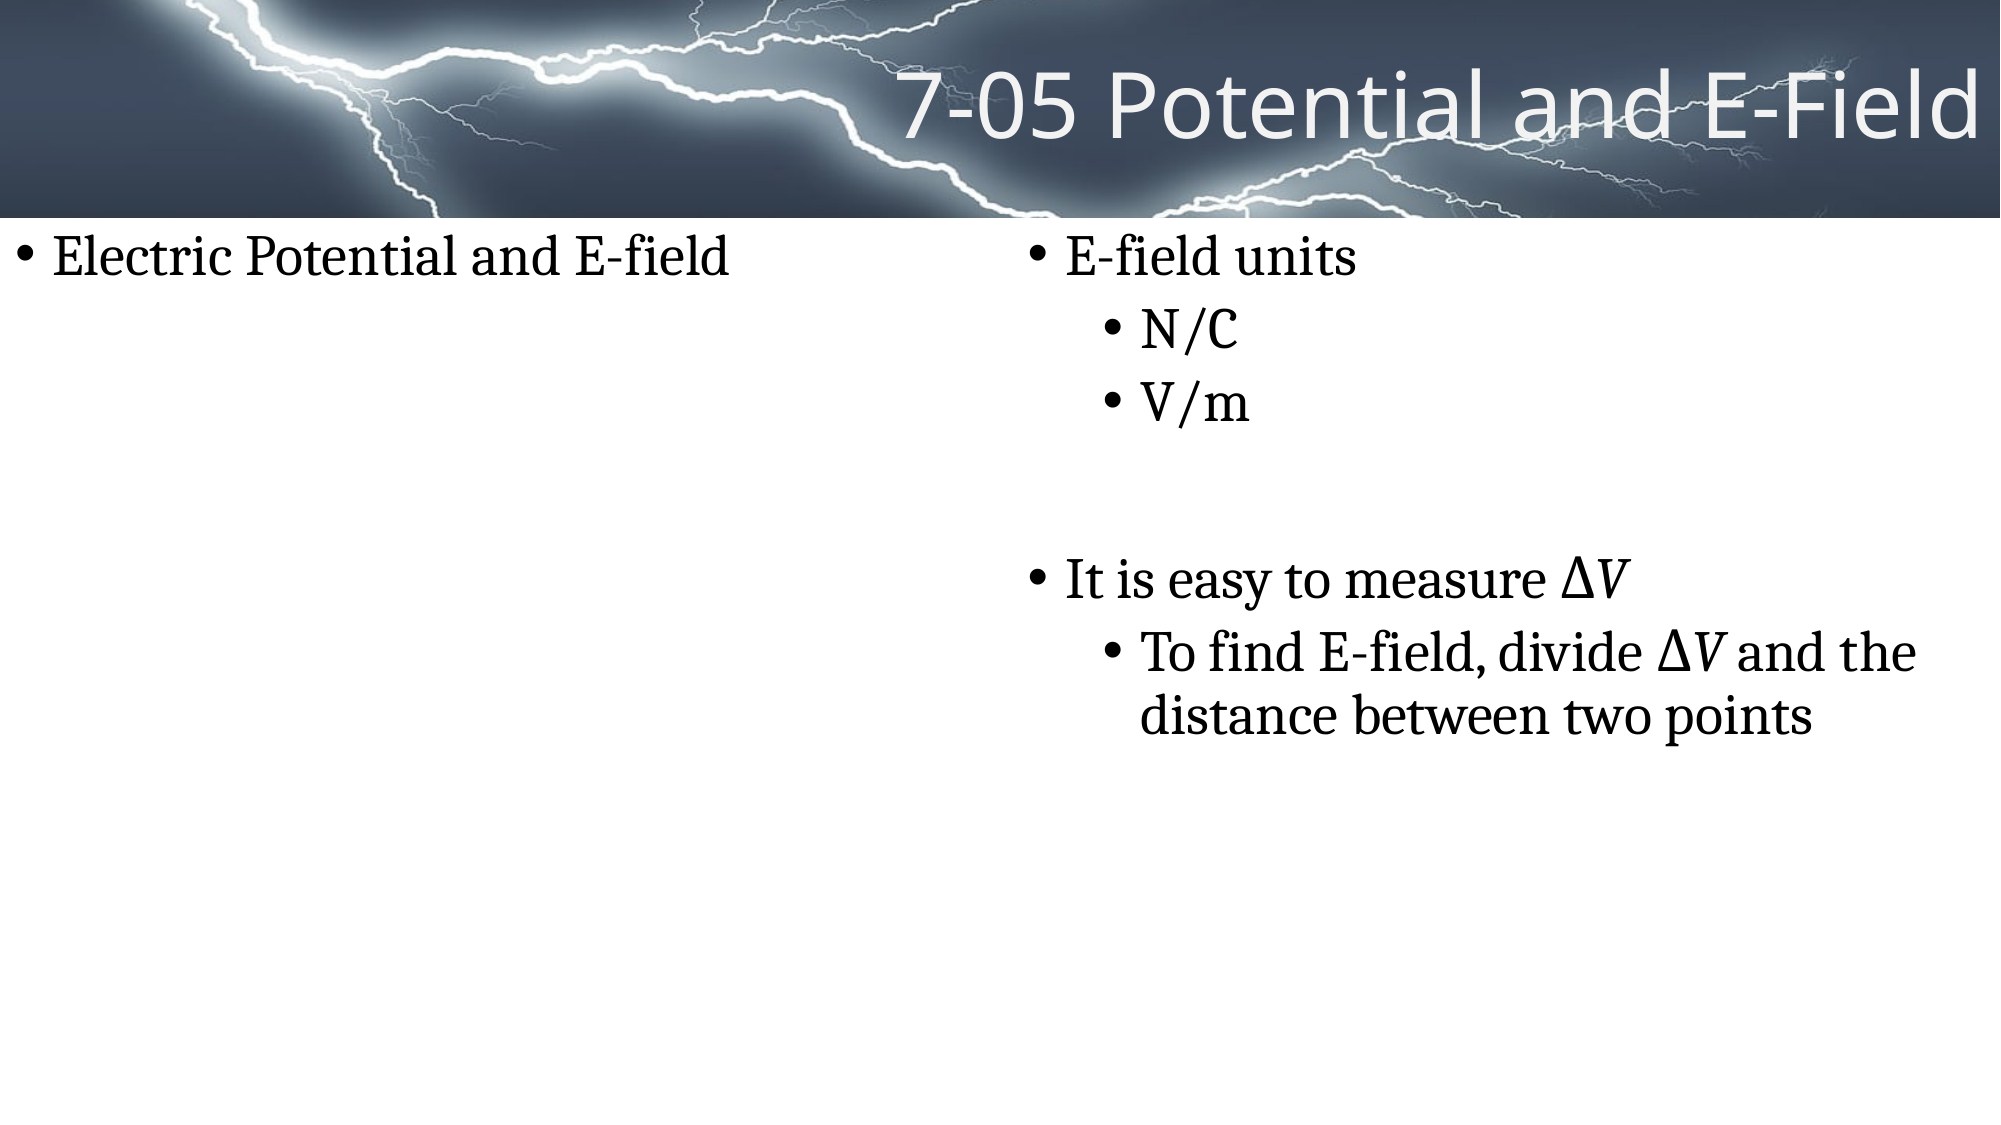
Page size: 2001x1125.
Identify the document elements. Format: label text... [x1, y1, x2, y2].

title 7-05 Potential and E-Field [0, 0, 2000, 218]
list E-field units N/C V/m It is easy to measure ΔV To find E-field, divide ΔV and the distance between two points [1012, 217, 2000, 1066]
